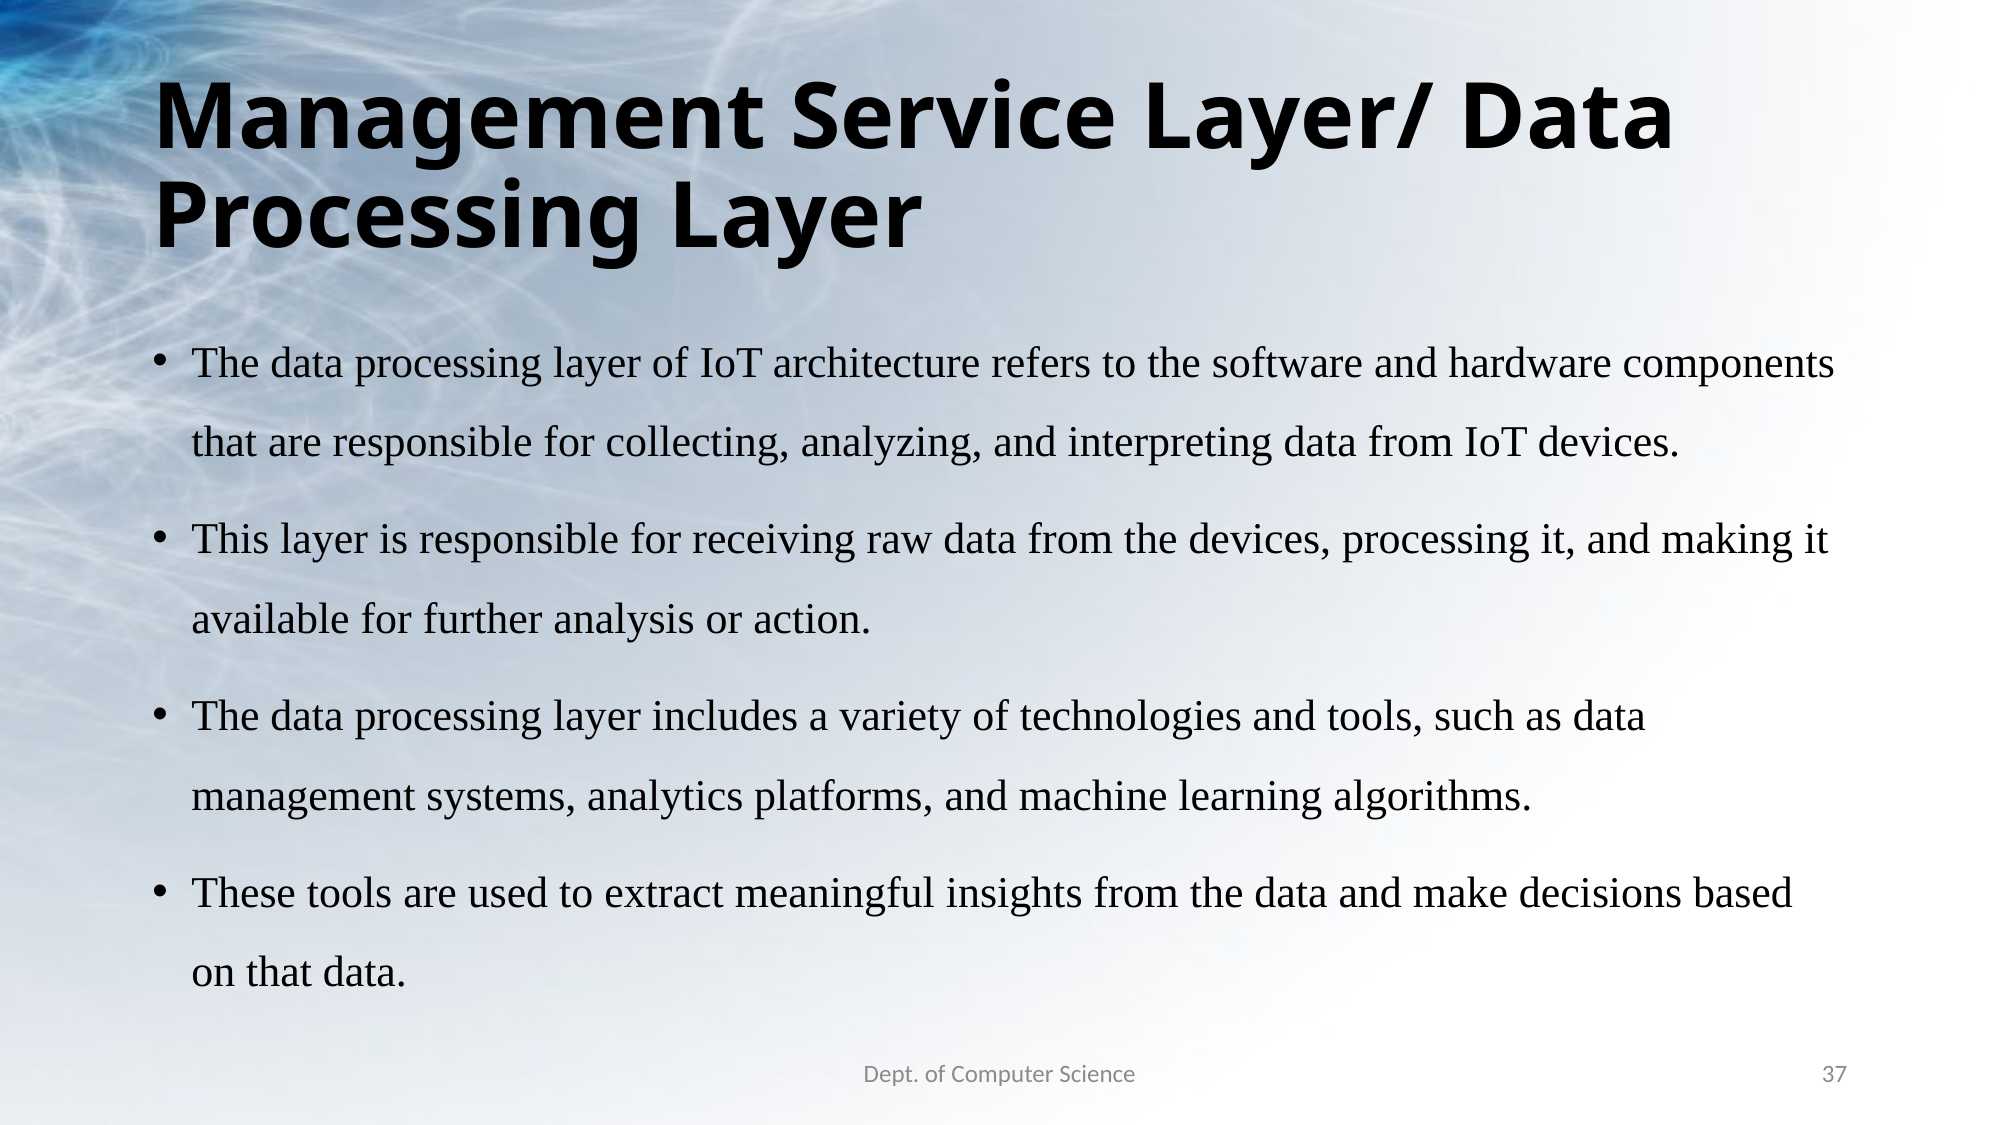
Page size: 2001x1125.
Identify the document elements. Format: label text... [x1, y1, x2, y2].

title Management Service Layer/ Data Processing Layer [137, 59, 1863, 278]
slide_number 37 [1412, 1042, 1863, 1103]
picture [0, 0, 2001, 1125]
footer Dept. of Computer Science [662, 1042, 1338, 1103]
list The data processing layer of IoT architecture refers to the software and hardware components that are responsible for collecting, analyzing, and interpreting data from IoT devices. This layer is responsible for receiving raw data from the devices, processing it, and making it available for further analysis or action. The data processing layer includes a variety of technologies and tools, such as data management systems, analytics platforms, and machine learning algorithms. These tools are used to extract meaningful insights from the data and make decisions based on that data. [137, 299, 1863, 1014]
